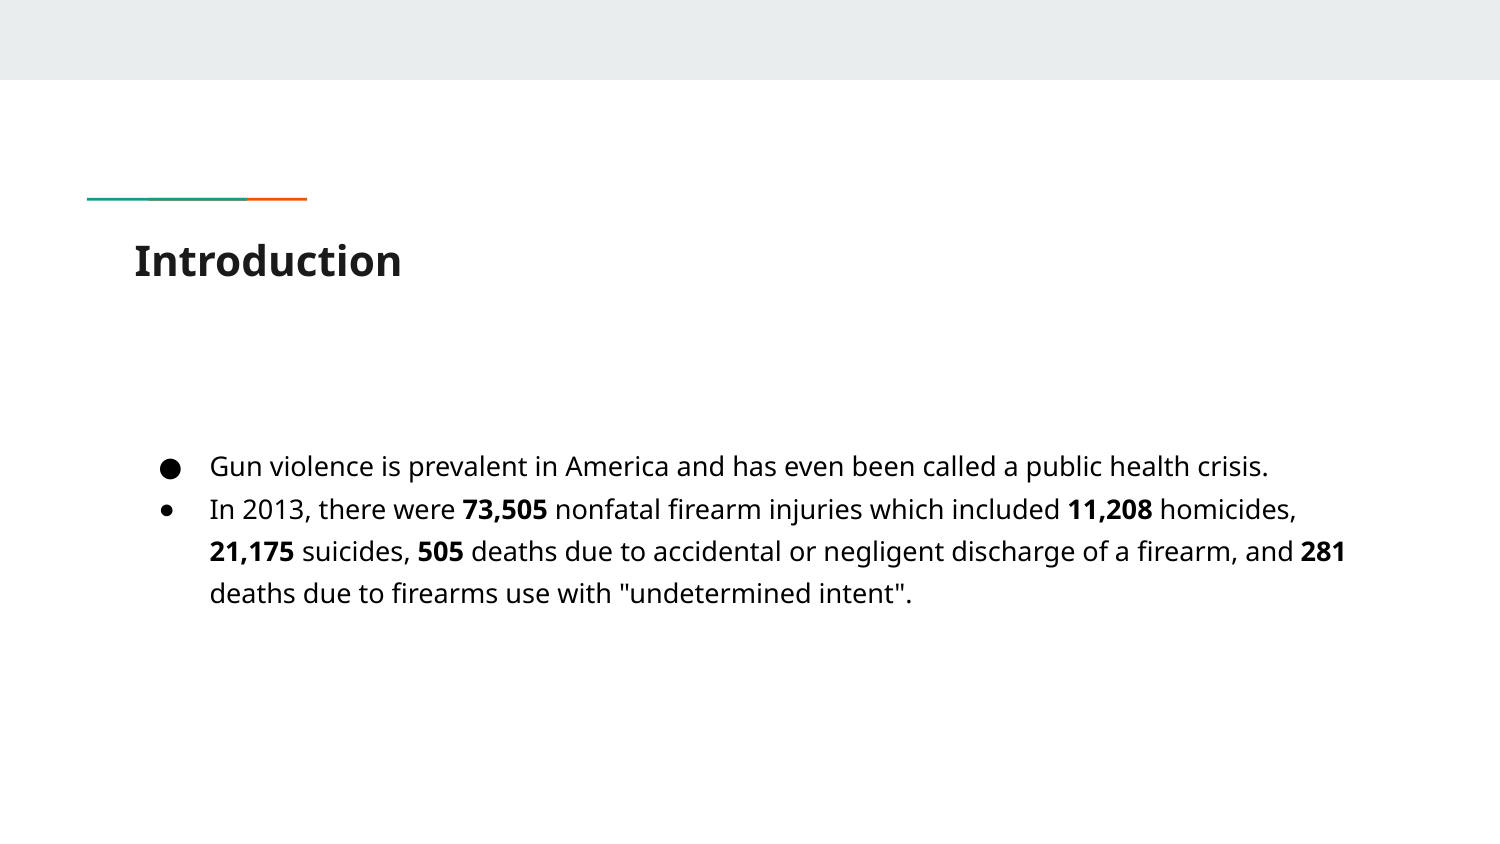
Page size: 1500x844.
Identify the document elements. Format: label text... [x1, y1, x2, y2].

title Introduction [119, 216, 1381, 305]
list Gun violence is prevalent in America and has even been called a public health crisis. In 2013, there were 73,505 nonfatal firearm injuries which included 11,208 homicides, 21,175 suicides, 505 deaths due to accidental or negligent discharge of a firearm, and 281 deaths due to firearms use with "undetermined intent". [119, 396, 1381, 768]
